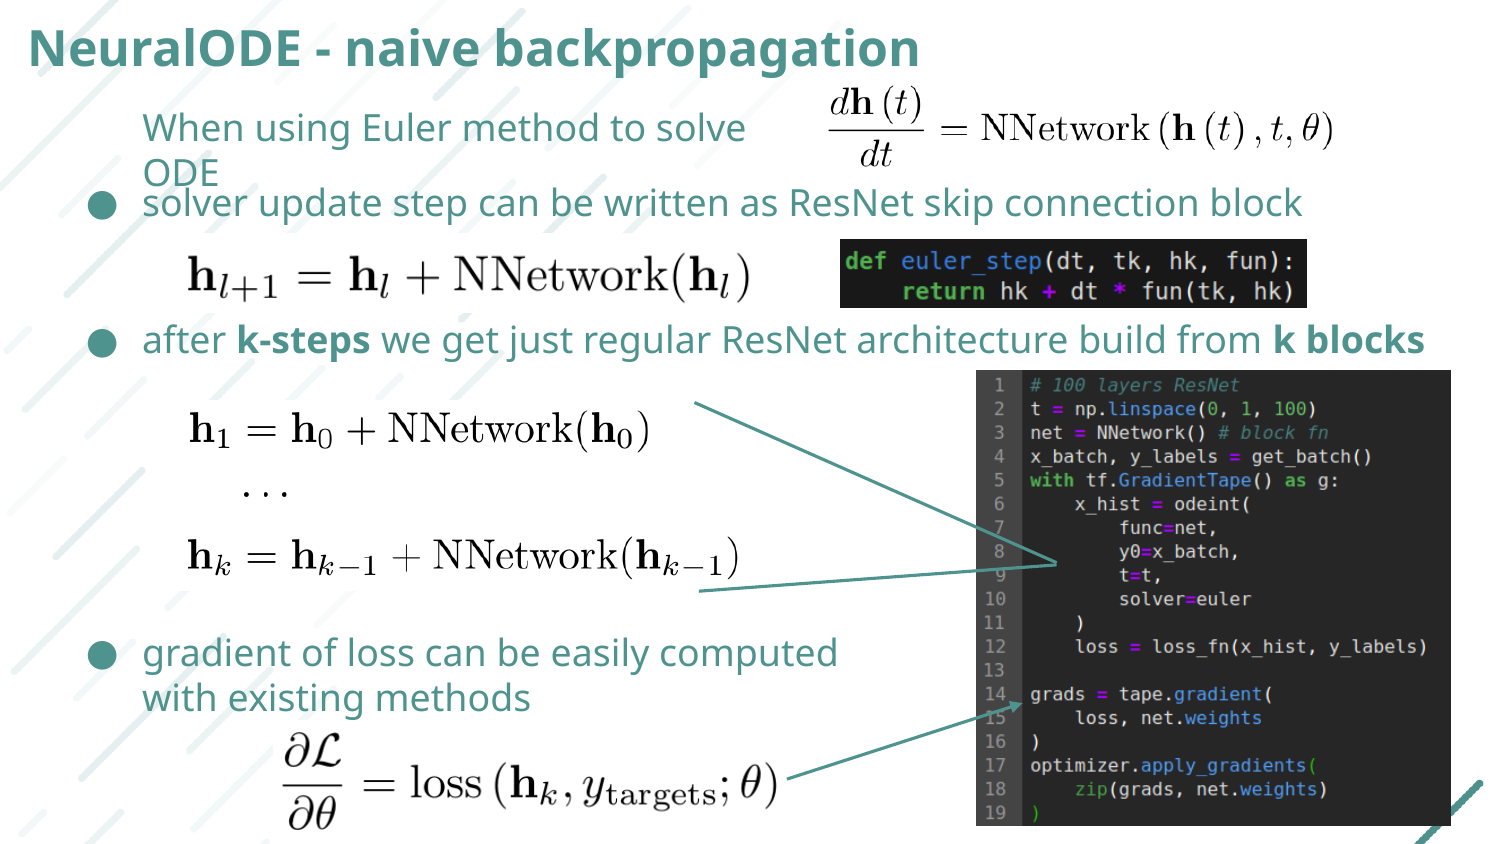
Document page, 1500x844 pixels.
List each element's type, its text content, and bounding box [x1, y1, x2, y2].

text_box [698, 564, 1057, 592]
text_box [786, 702, 1023, 780]
text_box solver update step can be written as ResNet skip connection block [52, 163, 1466, 263]
text_box gradient of loss can be easily computed with existing methods [52, 613, 957, 713]
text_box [694, 402, 1057, 563]
picture [0, 0, 1500, 844]
text_box When using Euler method to solve ODE [52, 88, 817, 163]
text_box after k-steps we get just regular ResNet architecture build from k blocks [52, 301, 1466, 400]
title NeuralODE - naive backpropagation [12, 1, 1488, 97]
